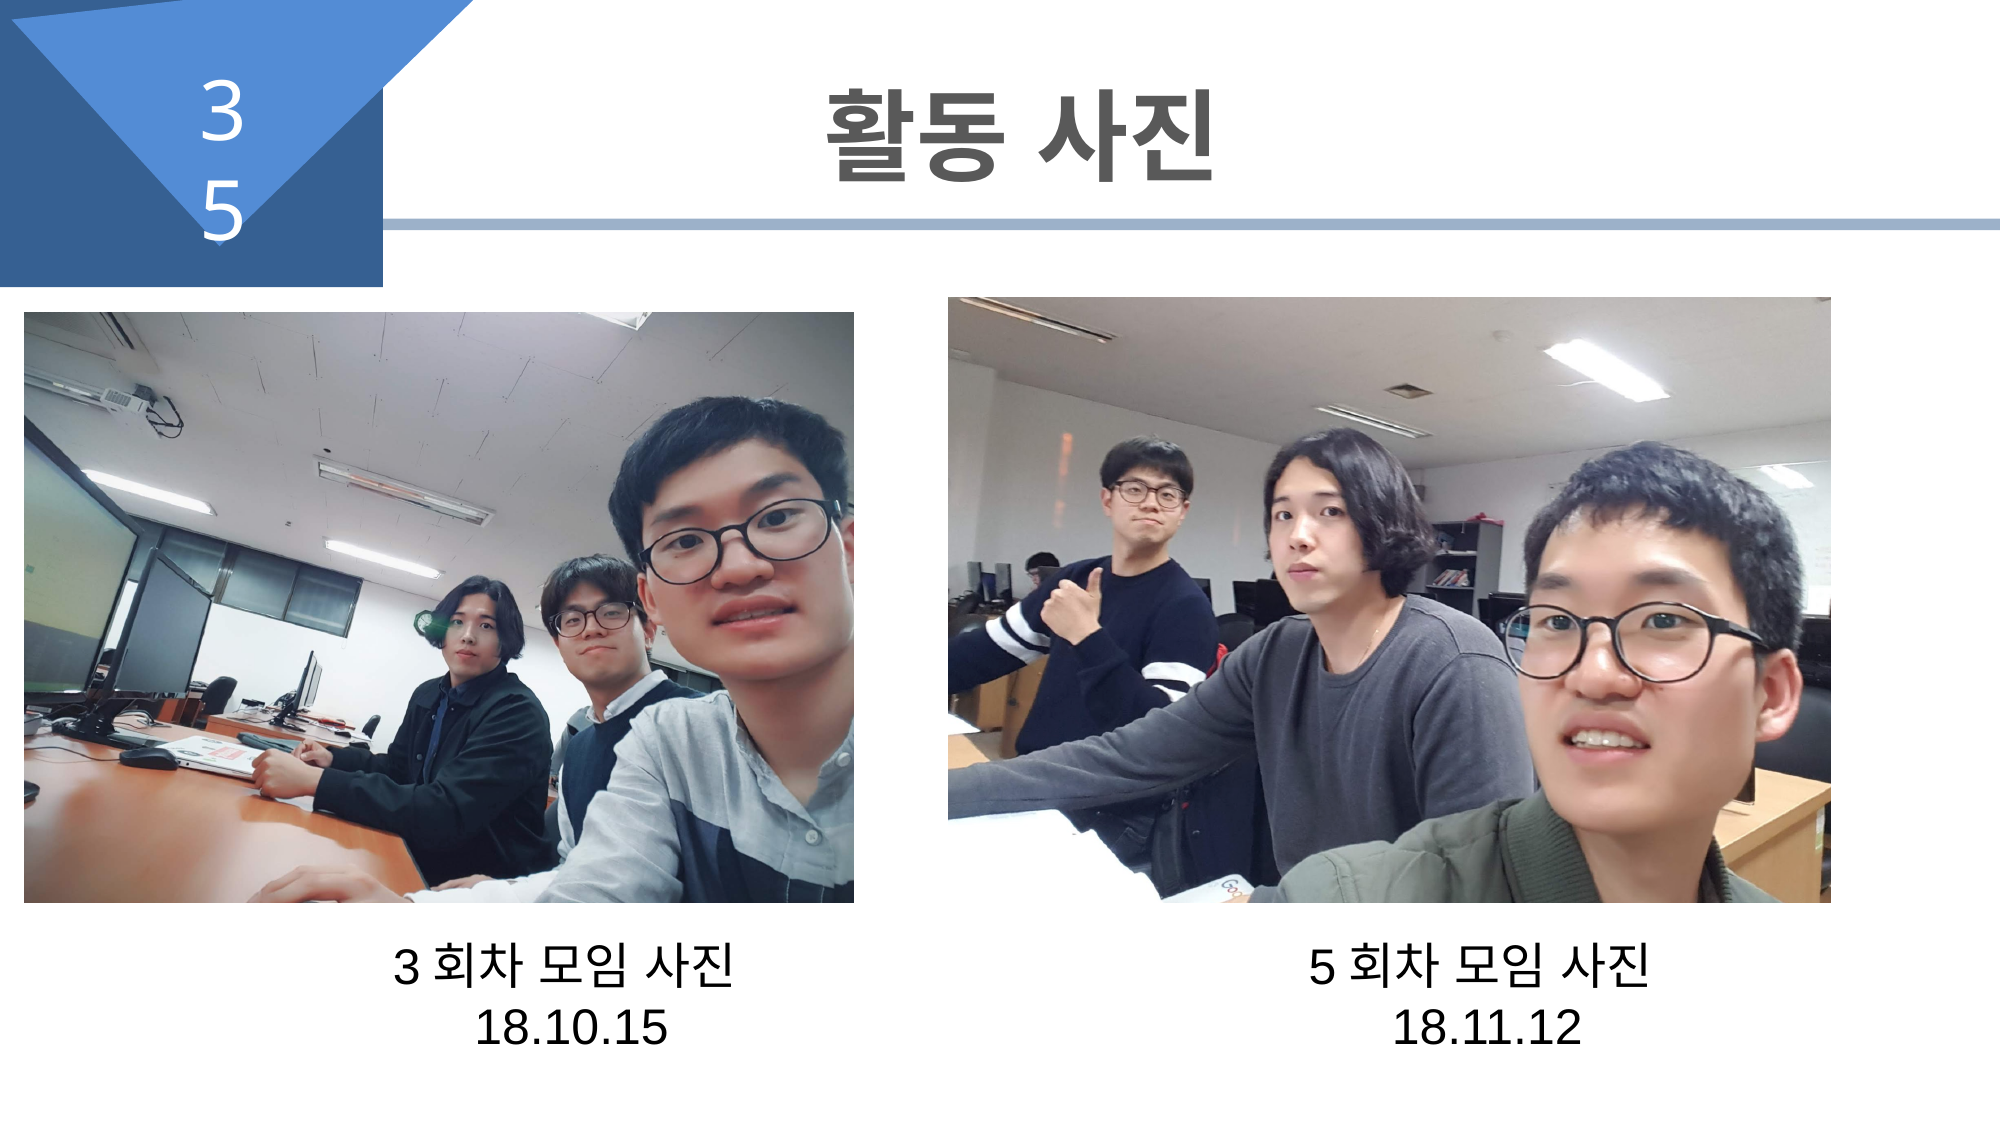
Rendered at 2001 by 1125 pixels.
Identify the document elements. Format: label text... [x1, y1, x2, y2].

text_box [1706, 218, 2000, 231]
text_box [0, 0, 383, 288]
picture [24, 311, 854, 903]
text_box 활동 사진 [339, 80, 1706, 273]
picture [948, 297, 1831, 903]
text_box 35 [138, 127, 263, 187]
text_box [11, 0, 474, 247]
text_box 5회차 모임 사진 18.11.12 [1268, 927, 1706, 1004]
text_box 3회차 모임 사진 18.10.15 [353, 927, 791, 1004]
